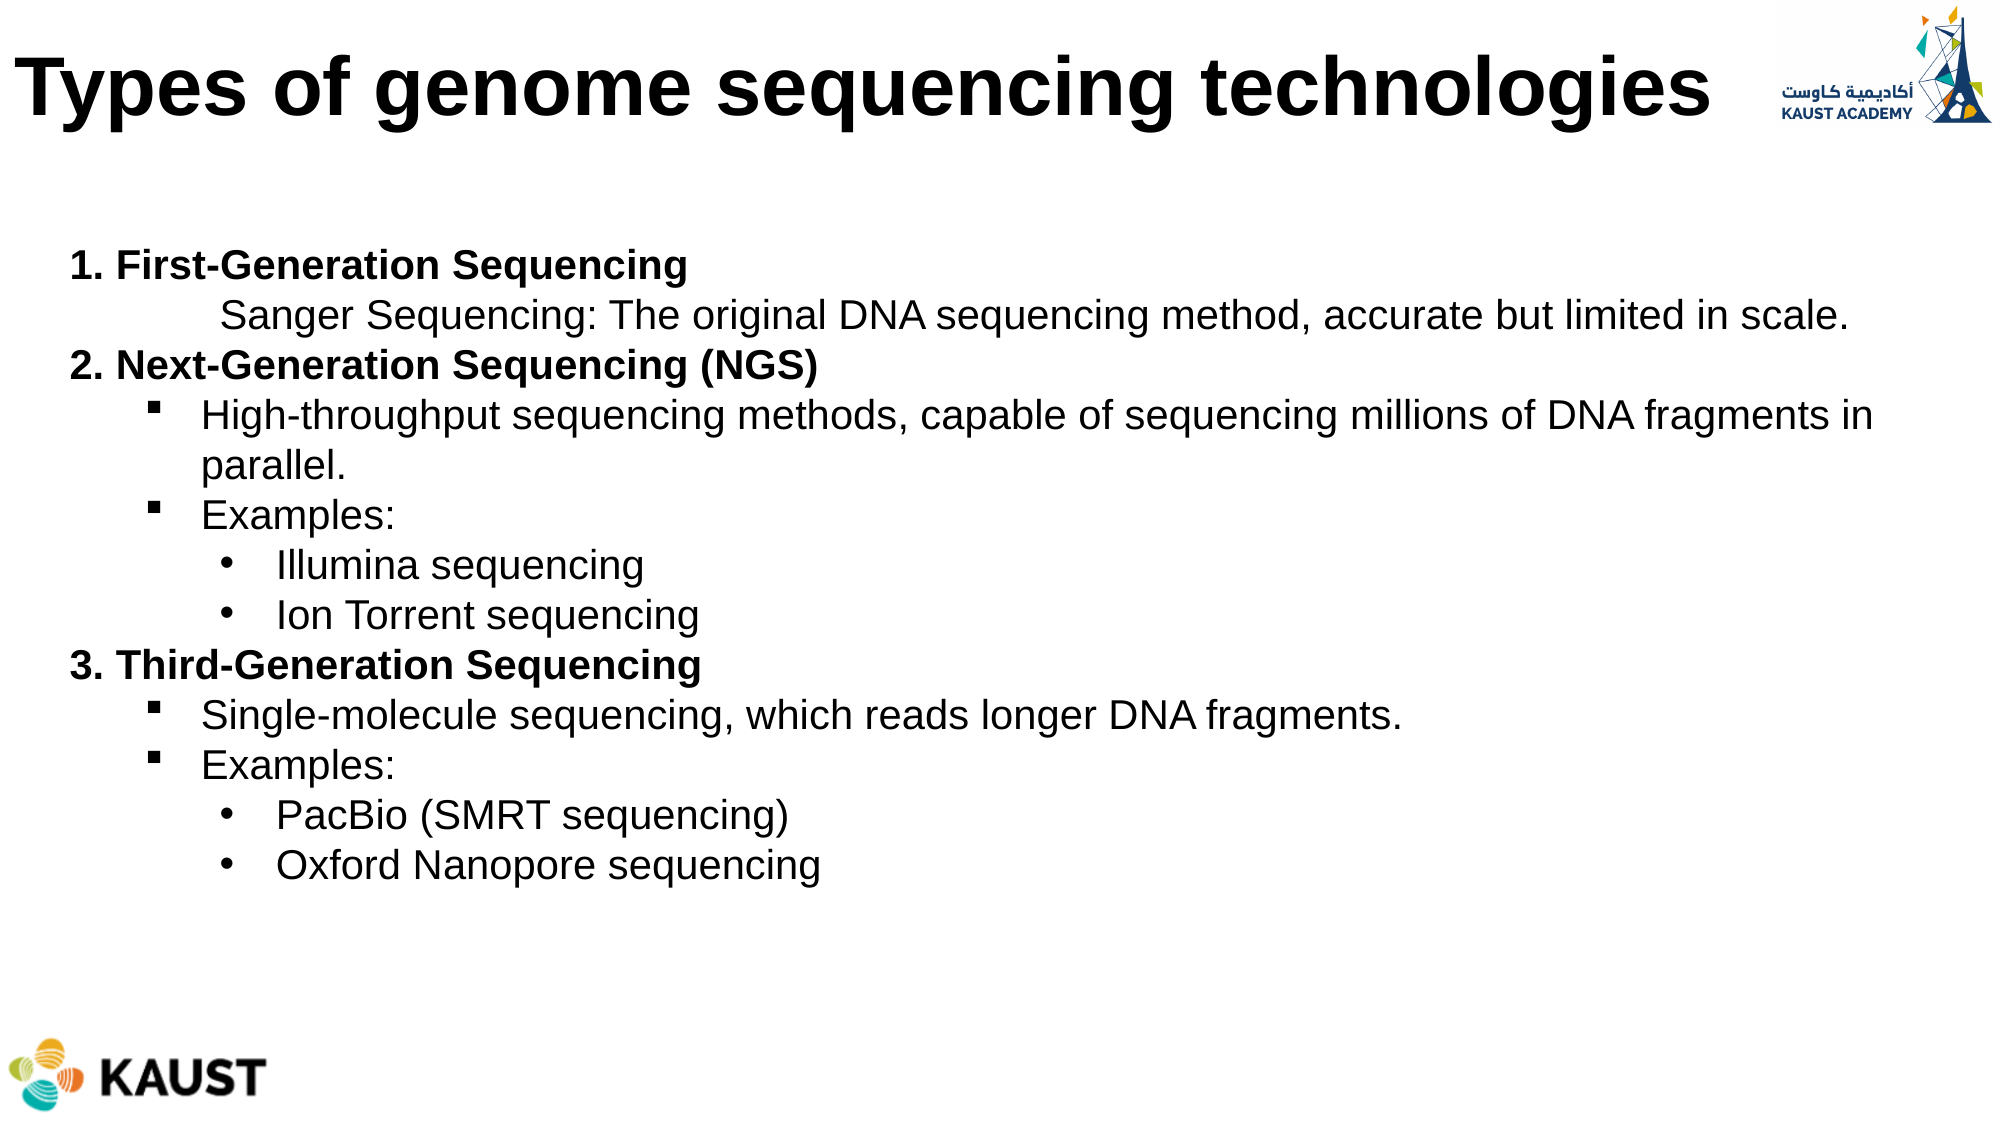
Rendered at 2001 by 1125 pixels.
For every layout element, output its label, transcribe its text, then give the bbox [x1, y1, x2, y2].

picture [1, 1028, 277, 1123]
text_box Types of genome sequencing technologies [0, 24, 1946, 140]
text_box 1. First-Generation Sequencing Sanger Sequencing: The original DNA sequencing method, accurate but limited in scale. 2. Next-Generation Sequencing (NGS) High-throughput sequencing methods, capable of sequencing millions of DNA fragments in parallel. Examples: Illumina sequencing Ion Torrent sequencing 3. Third-Generation Sequencing Single-molecule sequencing, which reads longer DNA fragments. Examples: PacBio (SMRT sequencing) Oxford Nanopore sequencing [54, 230, 2000, 896]
picture [1774, 0, 2000, 129]
